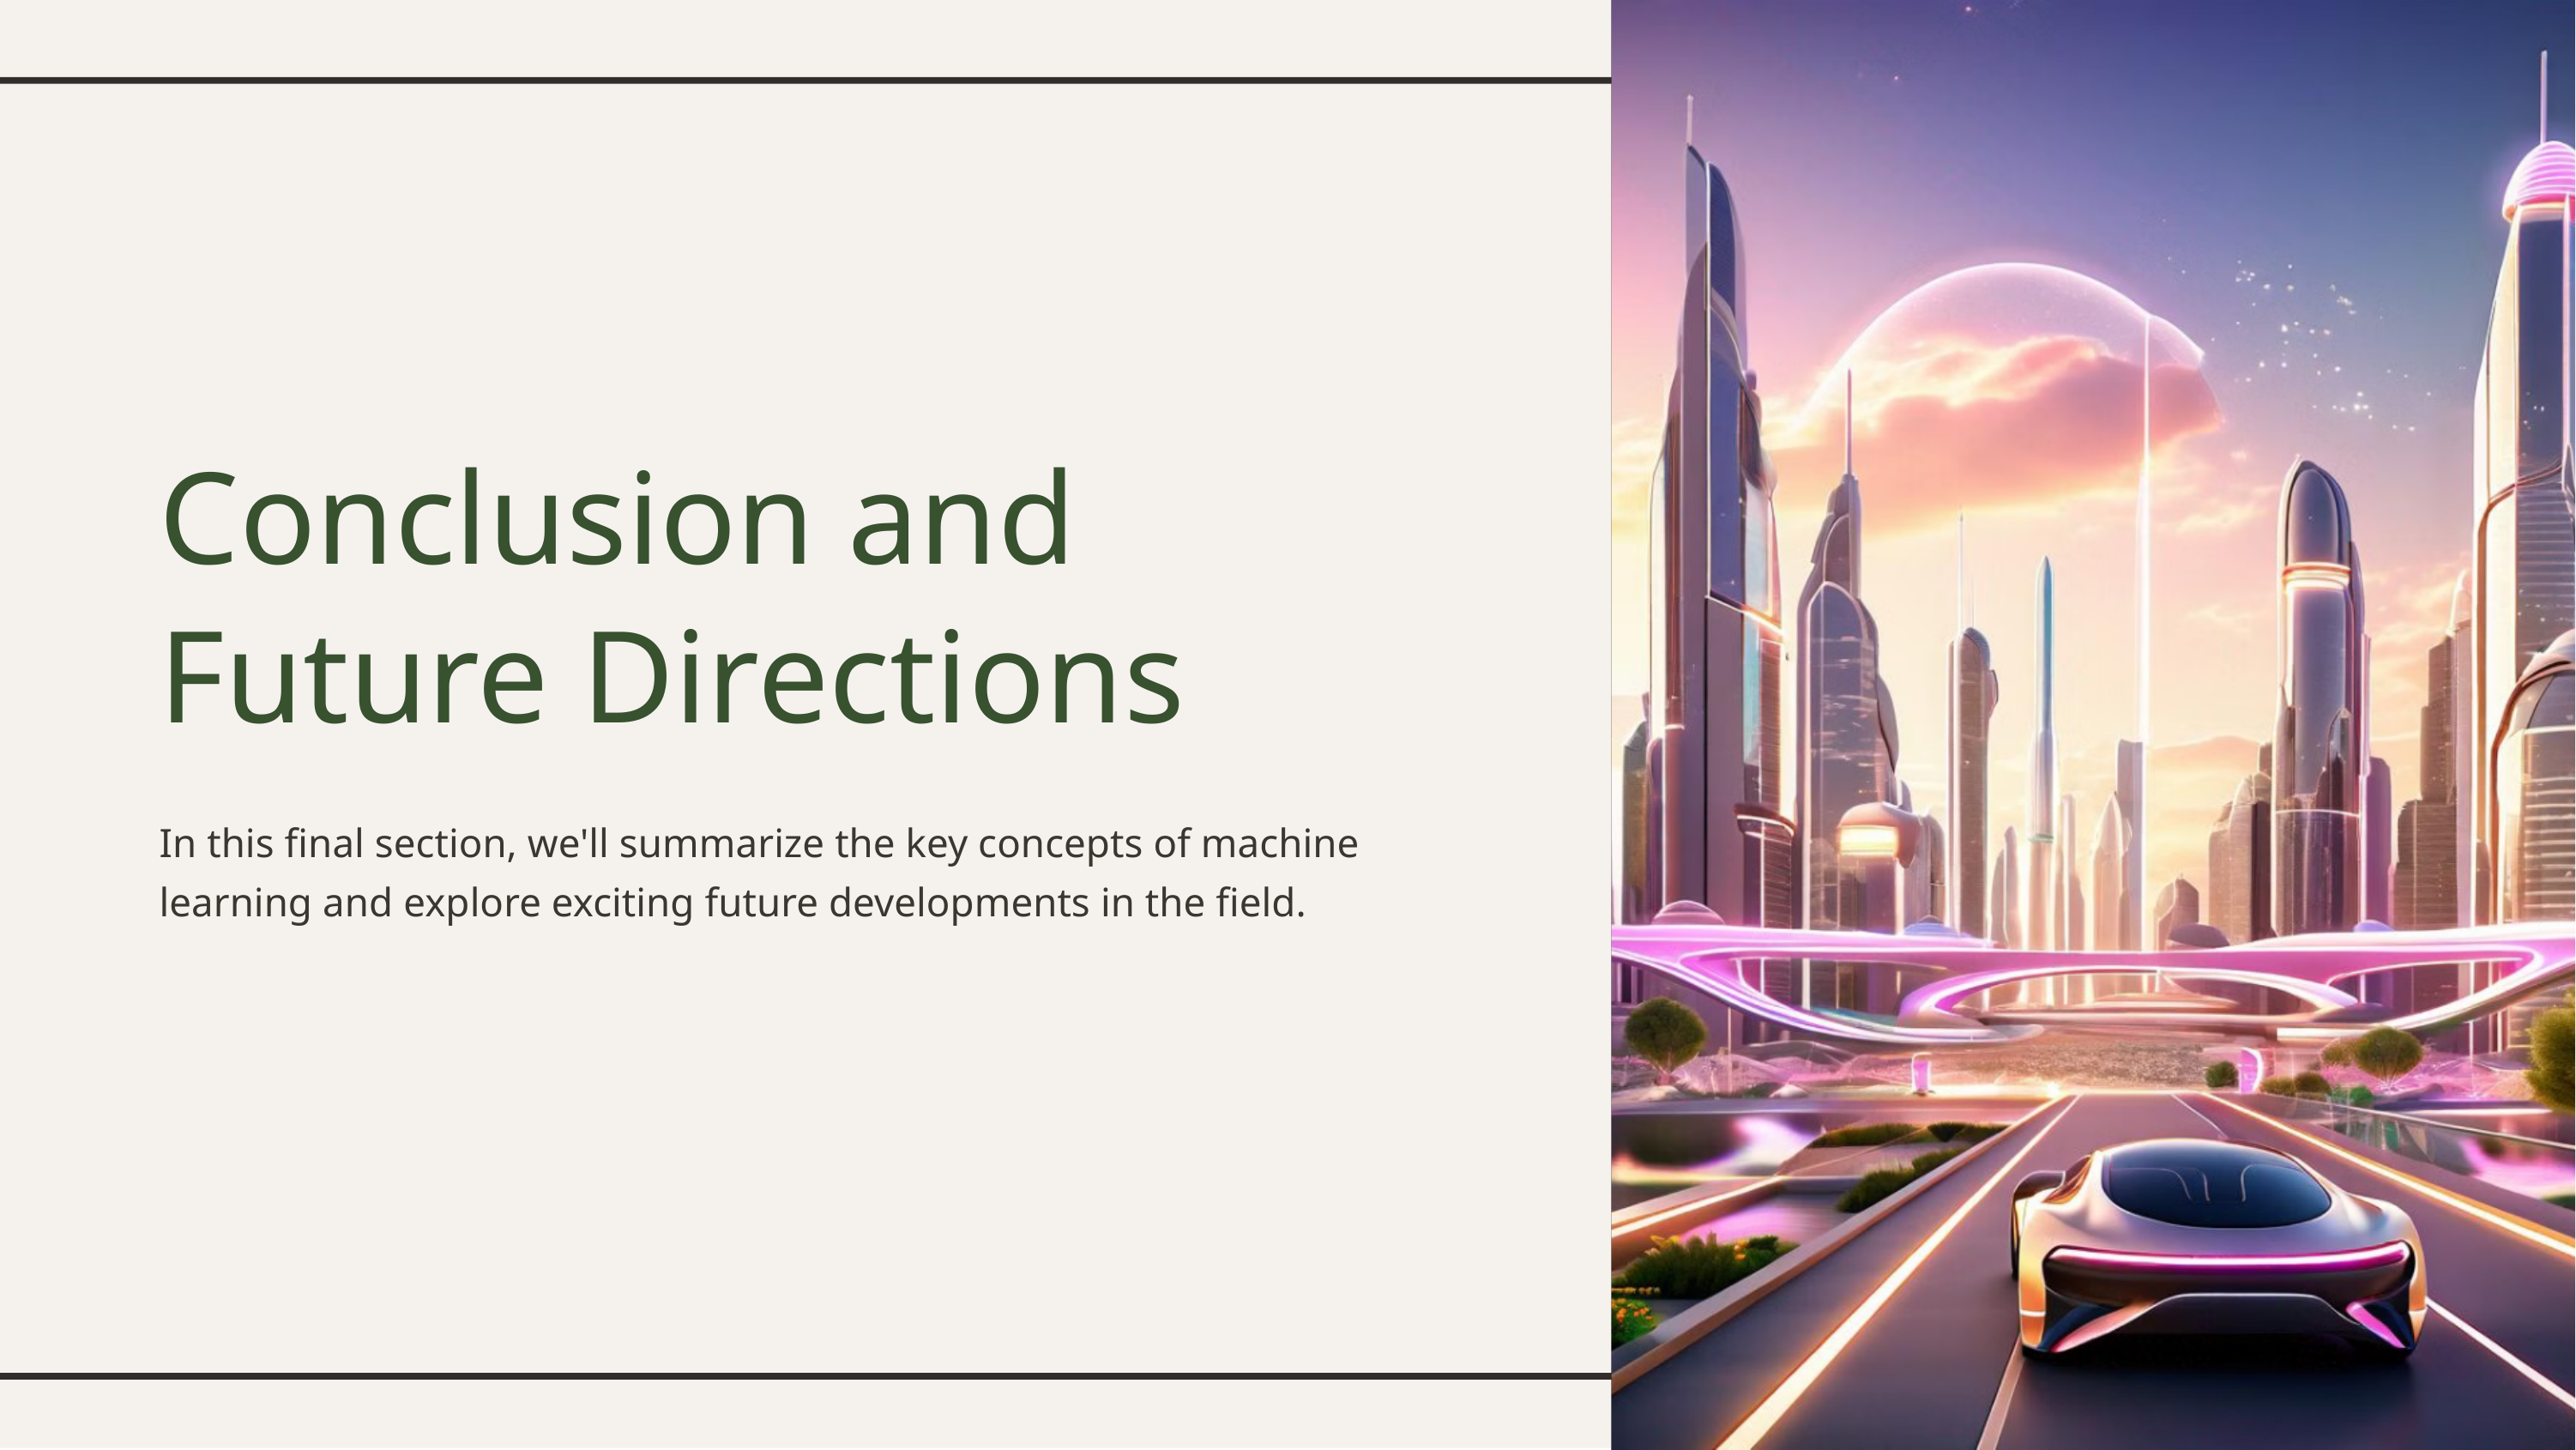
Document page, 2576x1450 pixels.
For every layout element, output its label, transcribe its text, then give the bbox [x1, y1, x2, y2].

text_box In this final section, we'll summarize the key concepts of machine learning and explore exciting future developments in the field. [146, 801, 1463, 918]
text_box [0, 76, 1606, 84]
picture [1610, 0, 2576, 1450]
text_box Conclusion and Future Directions [146, 424, 1463, 742]
text_box [0, 1373, 1606, 1380]
